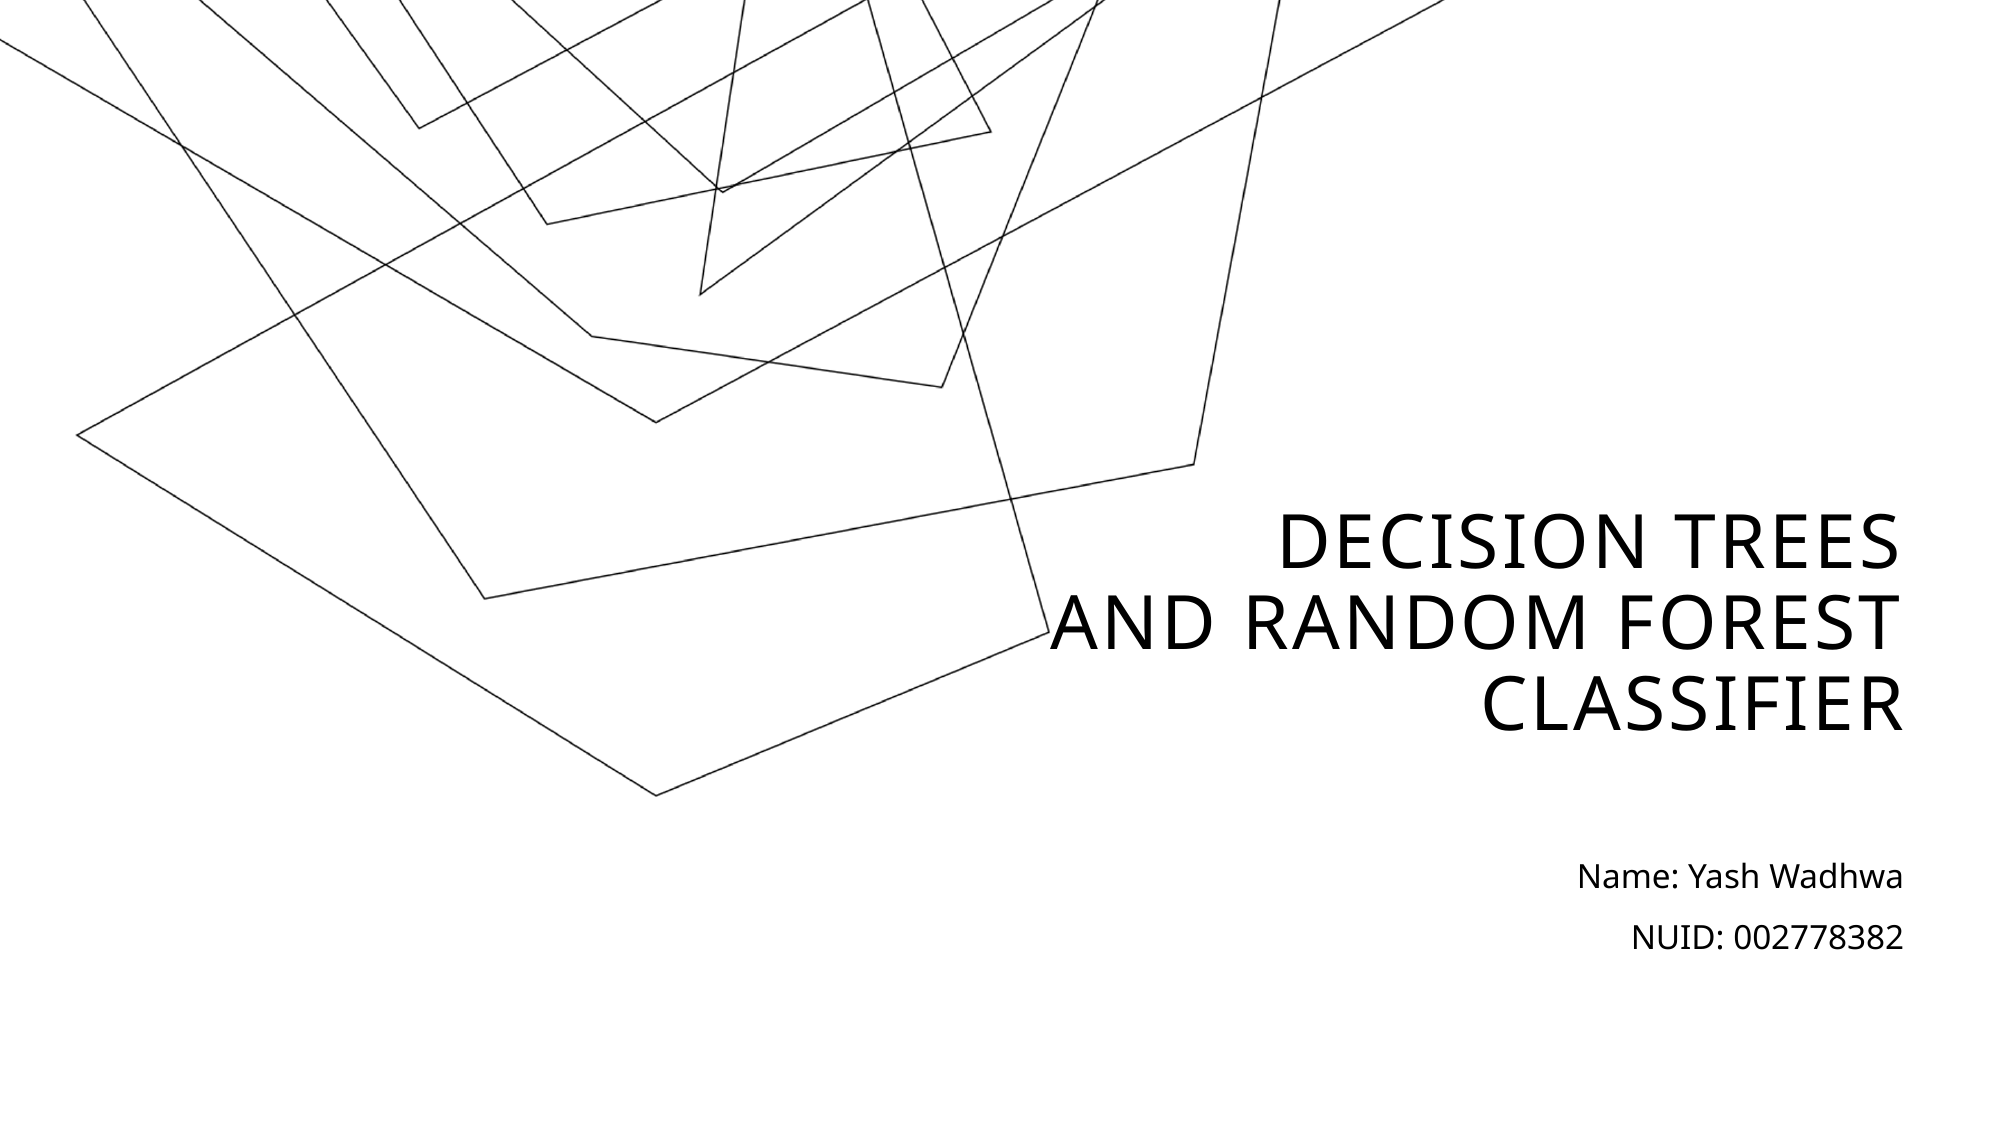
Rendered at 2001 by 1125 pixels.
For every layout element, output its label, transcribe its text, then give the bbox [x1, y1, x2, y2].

title DECISION TREES AND RANDOM FOREST classifier [1024, 596, 1920, 835]
subtitle Name: Yash Wadhwa NUID: 002778382 [1528, 847, 1920, 913]
picture [0, 0, 1557, 830]
